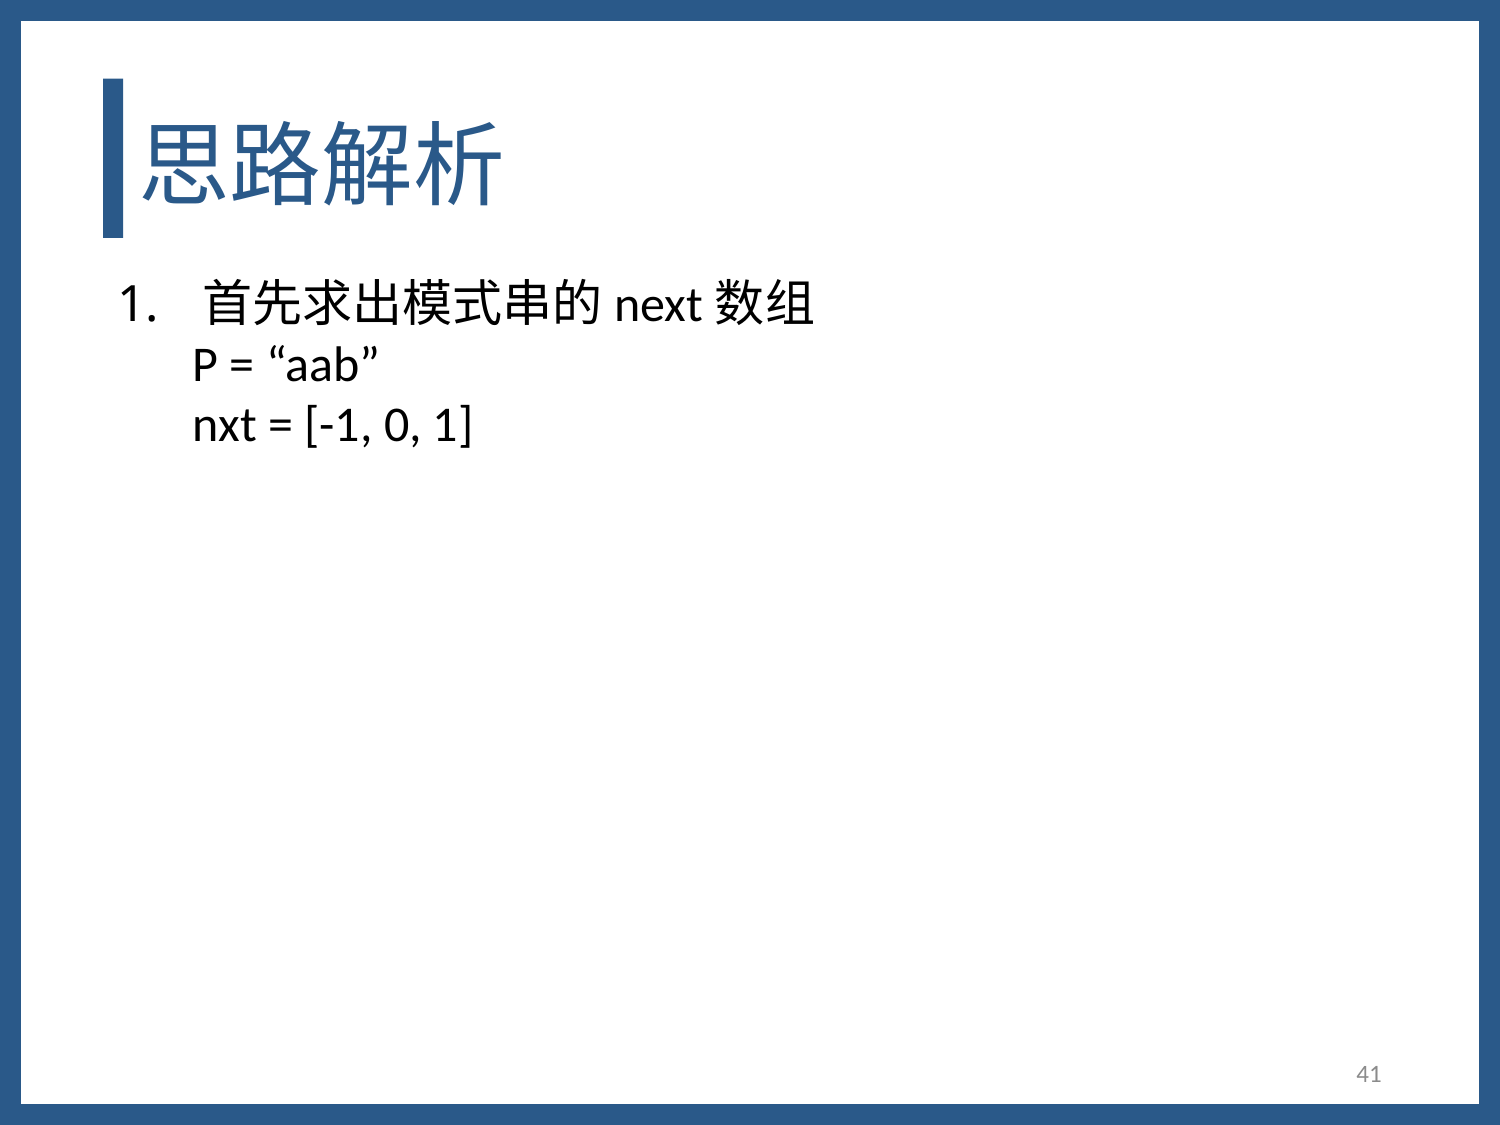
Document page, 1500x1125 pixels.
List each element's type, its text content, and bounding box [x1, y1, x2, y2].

slide_number 41 [1059, 1042, 1397, 1103]
title 思路解析 [123, 59, 1397, 278]
text_box 首先求出模式串的next数组 P = “aab” nxt = [-1, 0, 1] [103, 264, 1377, 520]
